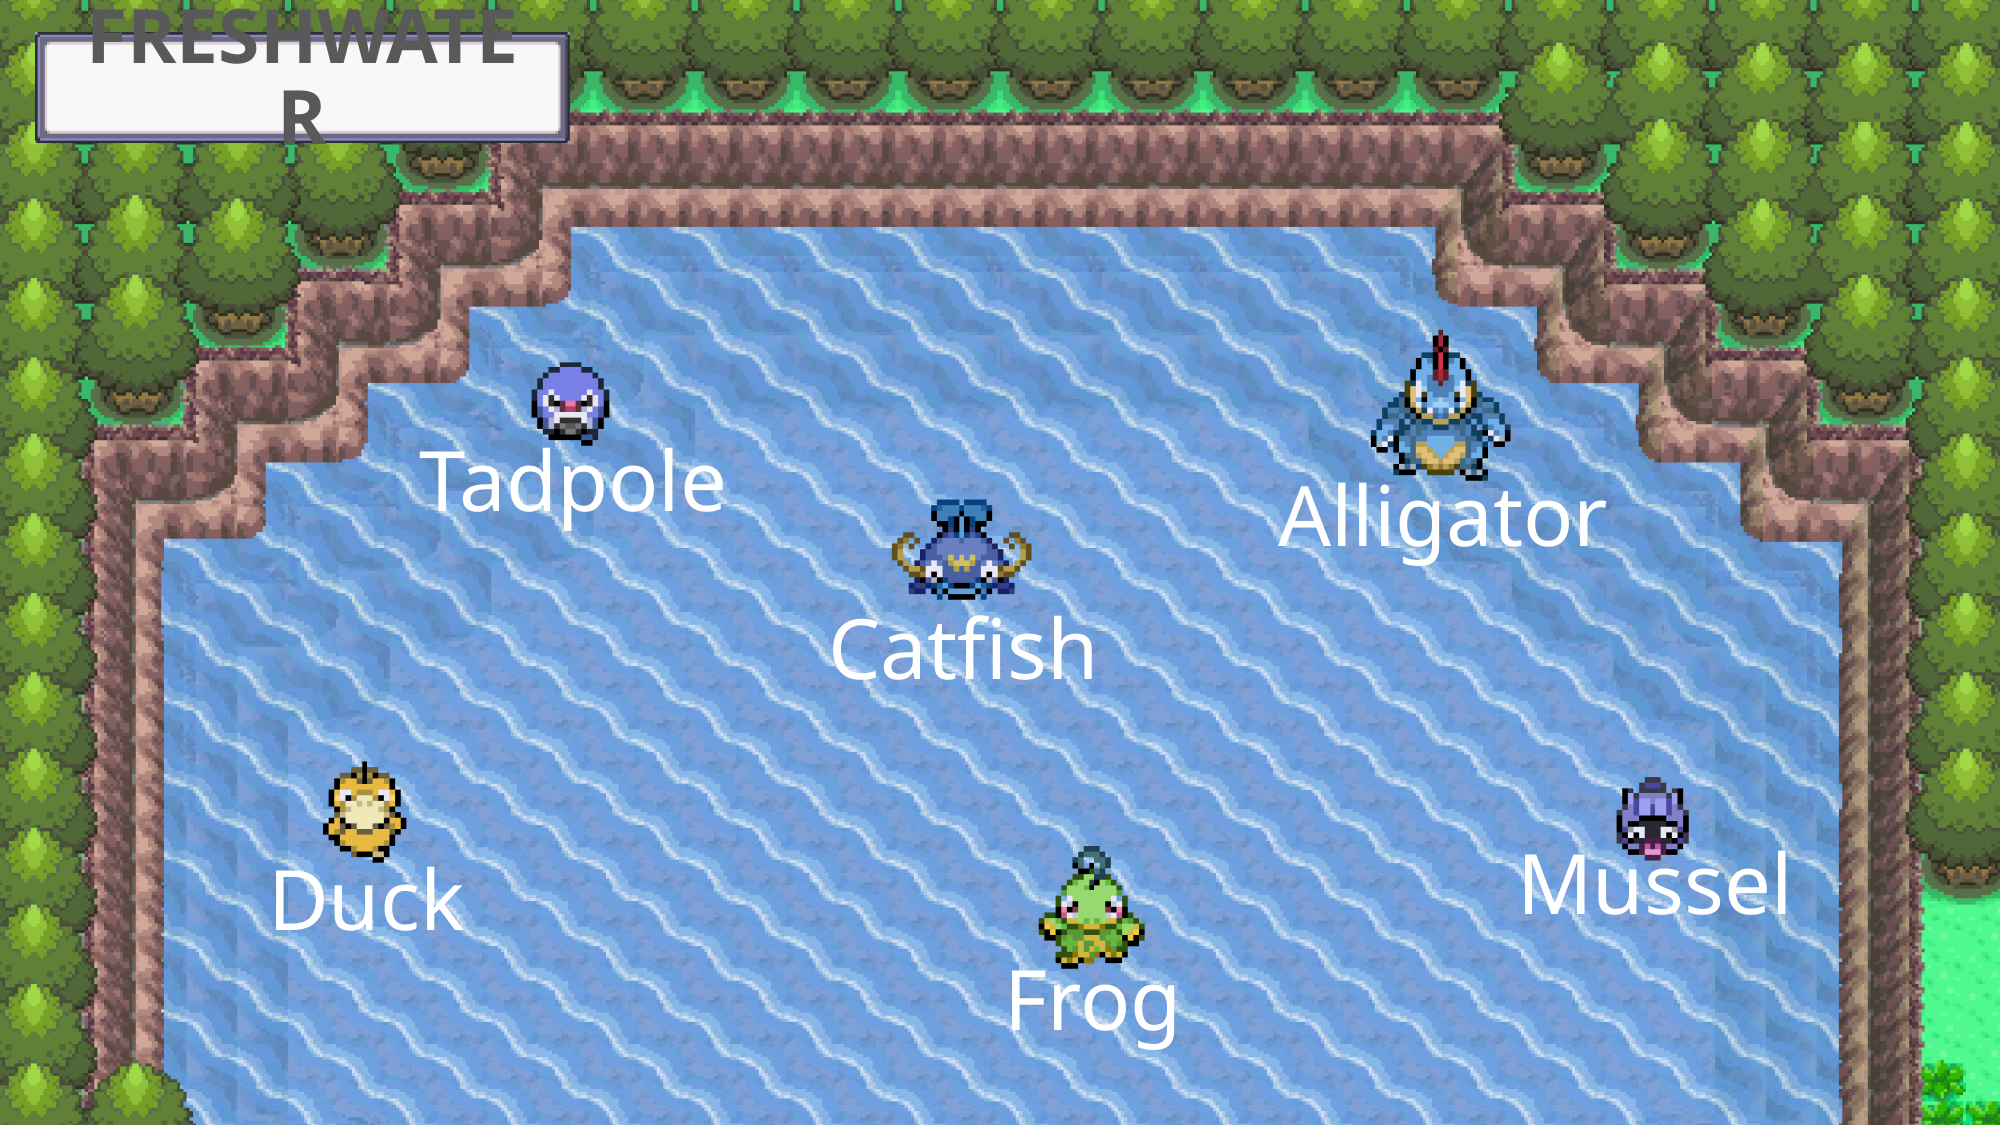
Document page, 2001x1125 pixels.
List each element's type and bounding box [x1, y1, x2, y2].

text_box [35, 29, 570, 143]
text_box [0, 0, 2000, 1125]
